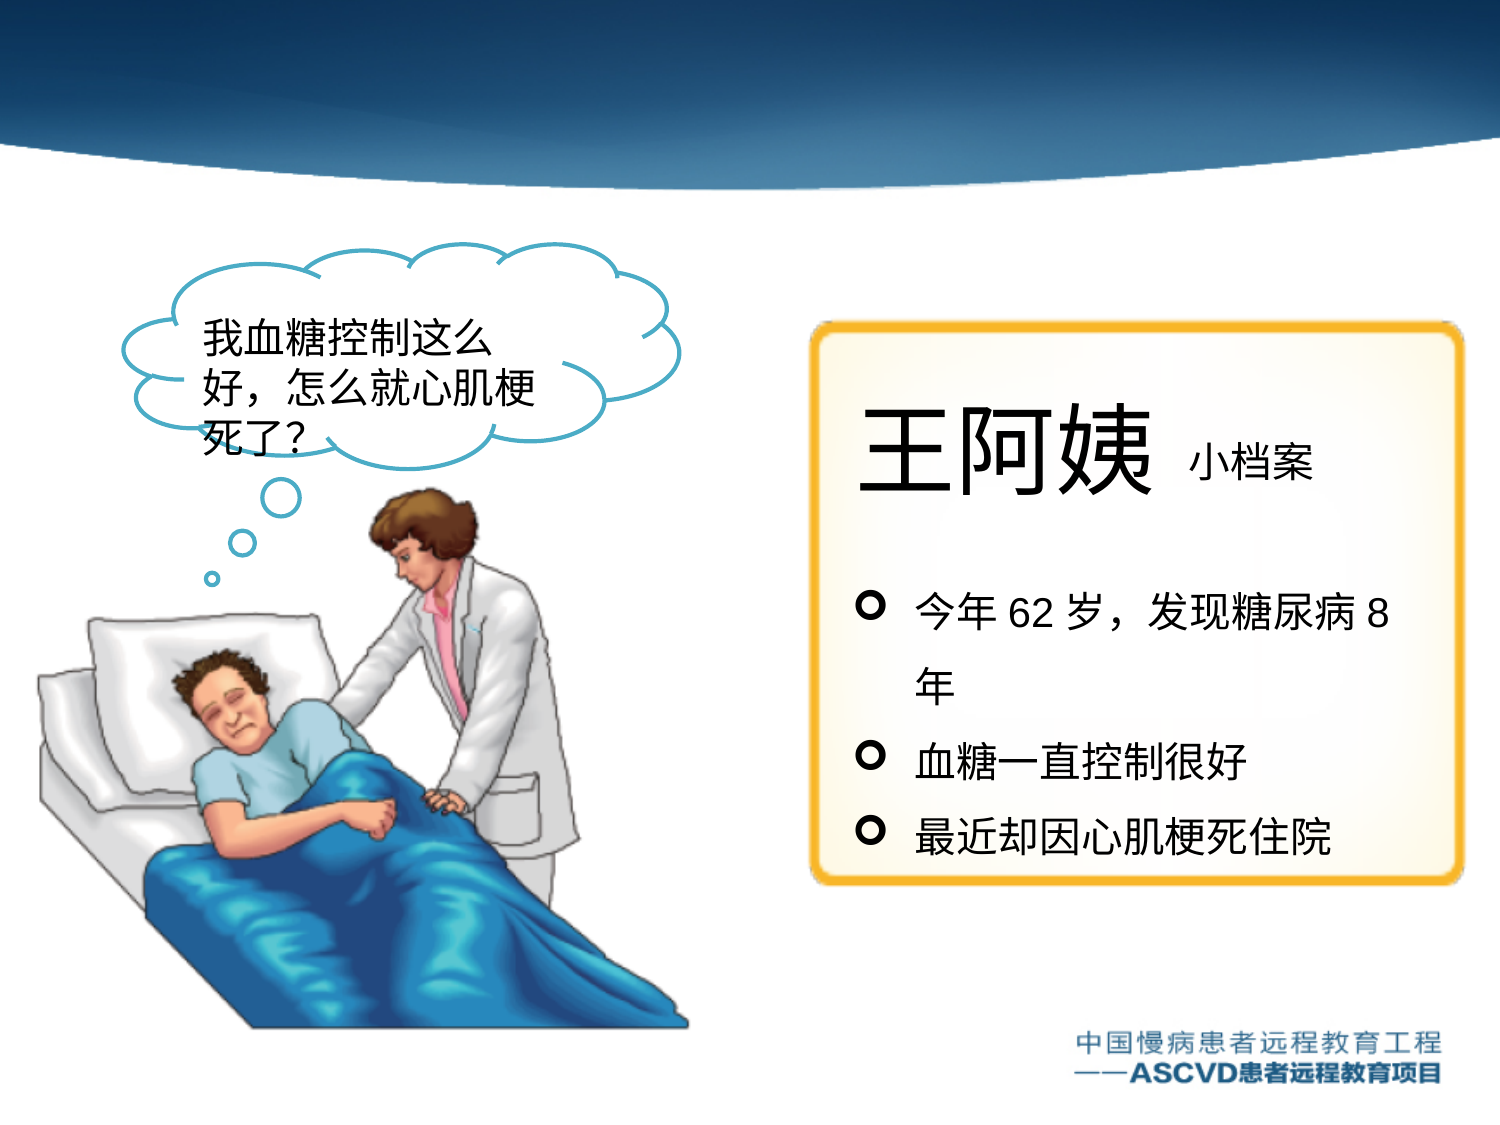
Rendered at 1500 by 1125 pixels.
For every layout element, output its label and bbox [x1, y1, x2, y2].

text_box [123, 244, 680, 586]
picture [0, 0, 1500, 1125]
